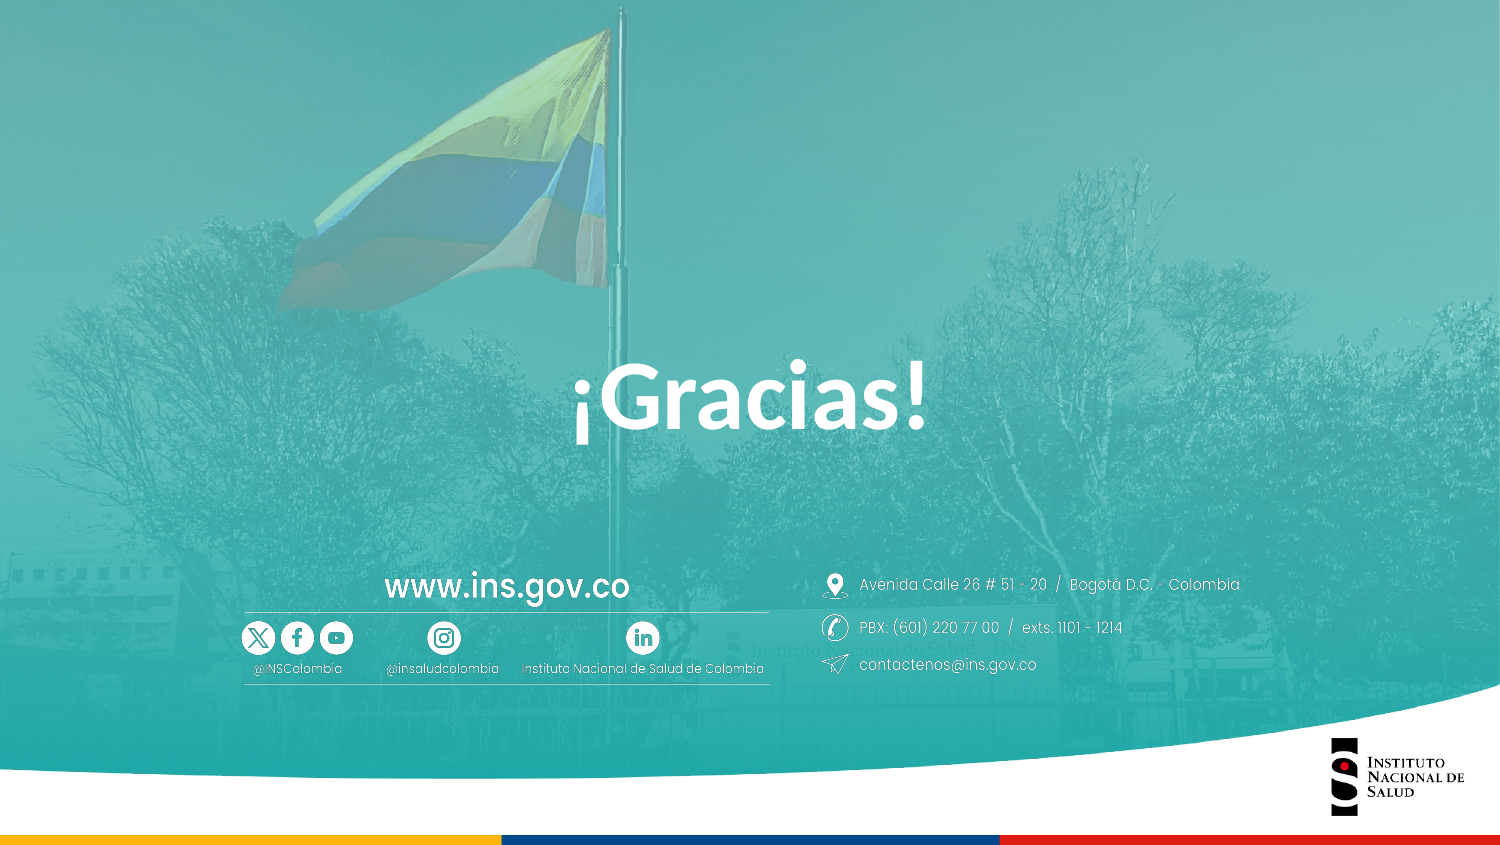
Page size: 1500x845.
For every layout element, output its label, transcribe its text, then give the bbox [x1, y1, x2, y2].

text_box ¡Gracias! [0, 322, 1500, 458]
picture [0, 835, 1500, 845]
picture [1325, 734, 1469, 820]
